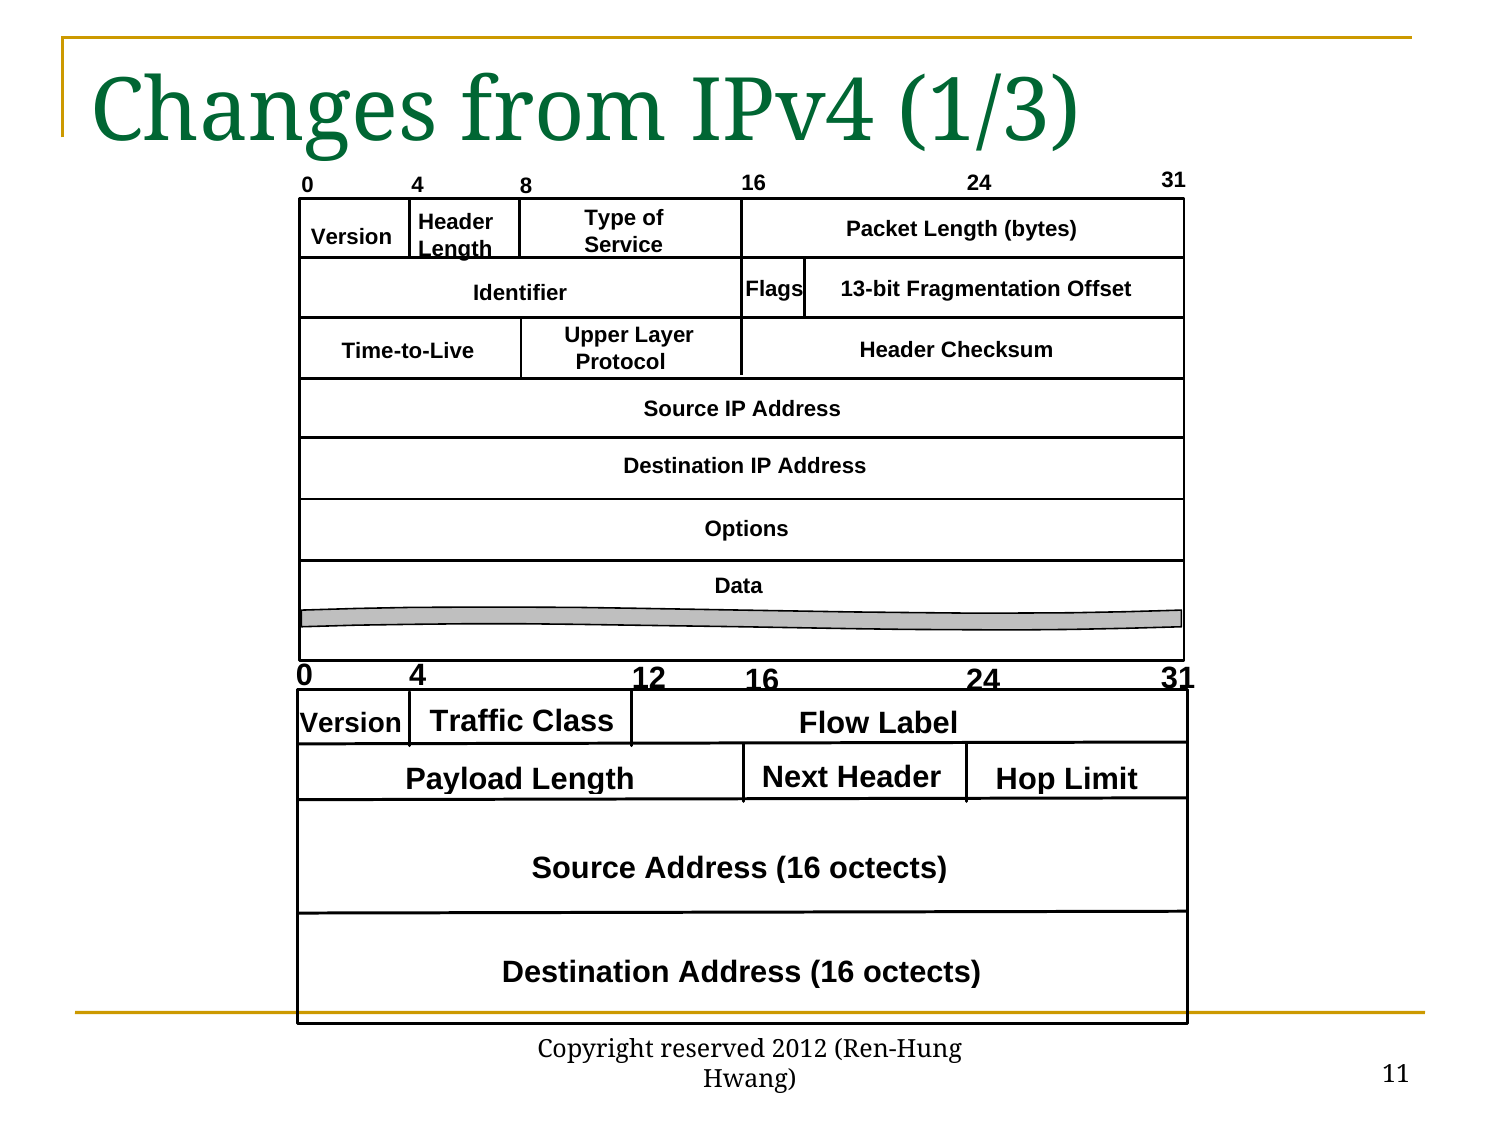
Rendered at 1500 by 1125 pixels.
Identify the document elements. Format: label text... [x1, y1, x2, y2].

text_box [280, 156, 1264, 685]
slide_number 11 [1074, 1023, 1426, 1100]
title Changes from IPv4 (1/3) [75, 45, 1425, 233]
footer Copyright reserved 2012 (Ren-Hung Hwang) [512, 1041, 988, 1101]
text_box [269, 632, 1236, 1034]
